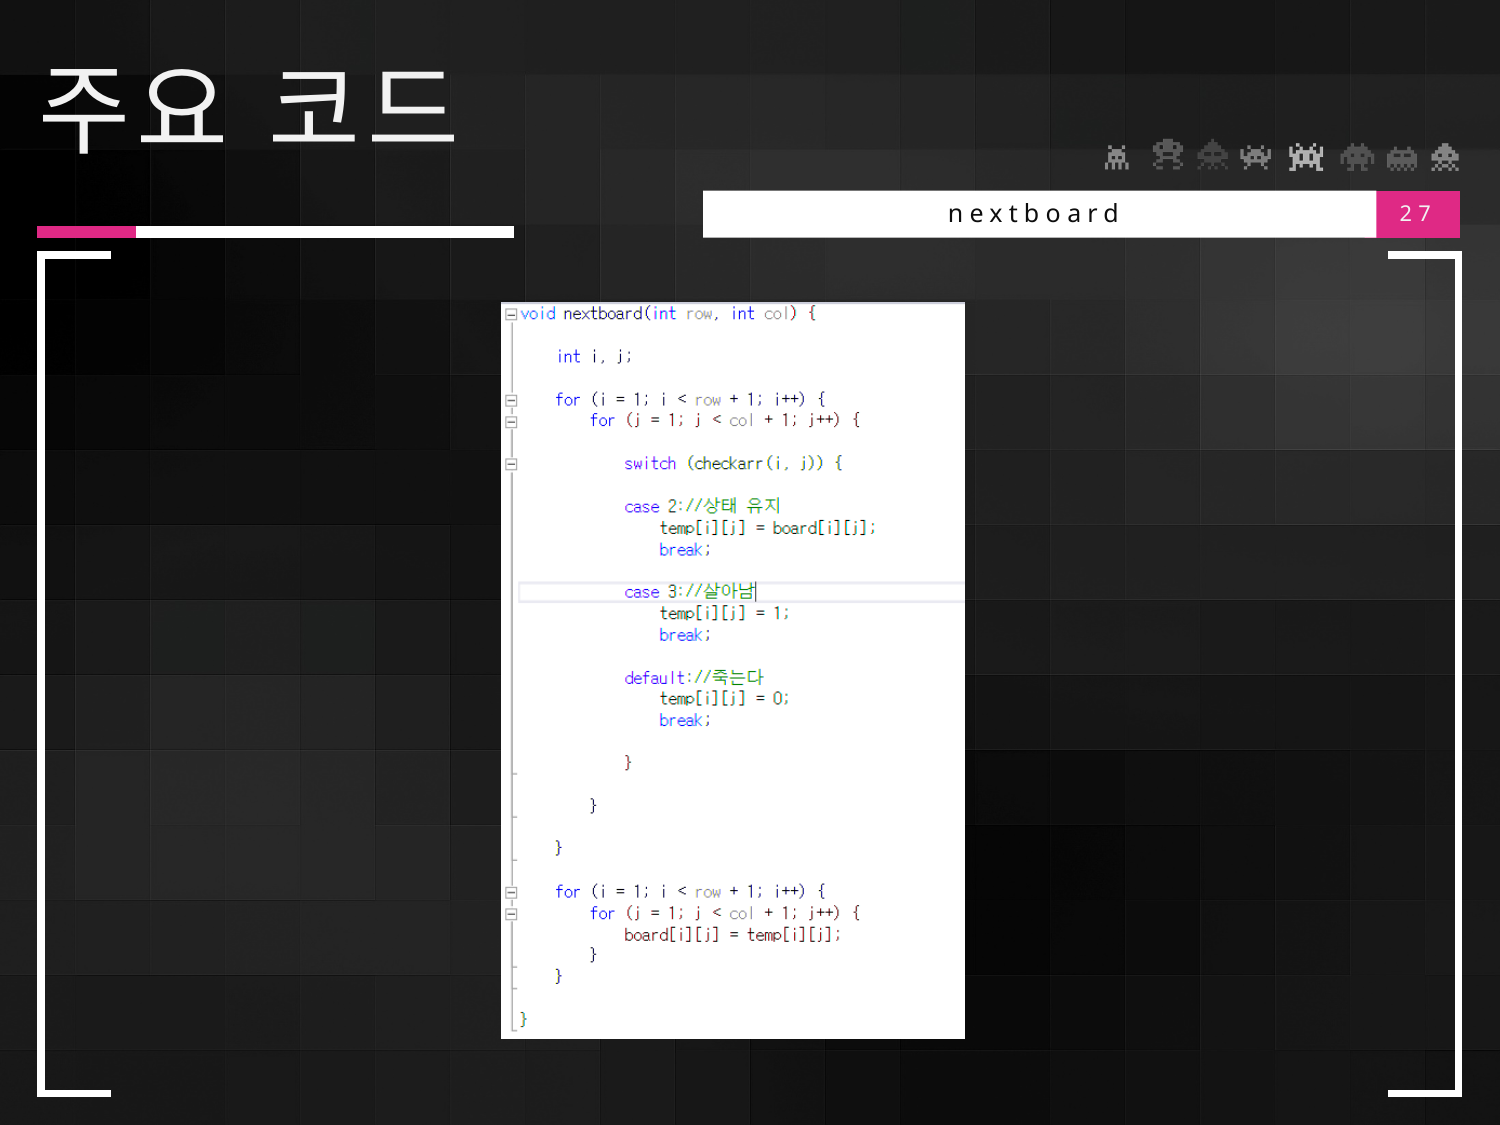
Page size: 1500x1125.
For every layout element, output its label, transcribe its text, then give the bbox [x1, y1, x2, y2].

picture [0, 0, 1500, 1125]
slide_number 27 [1377, 191, 1460, 238]
list nextboard [703, 190, 1377, 238]
title 주요 코드 [38, 19, 524, 209]
